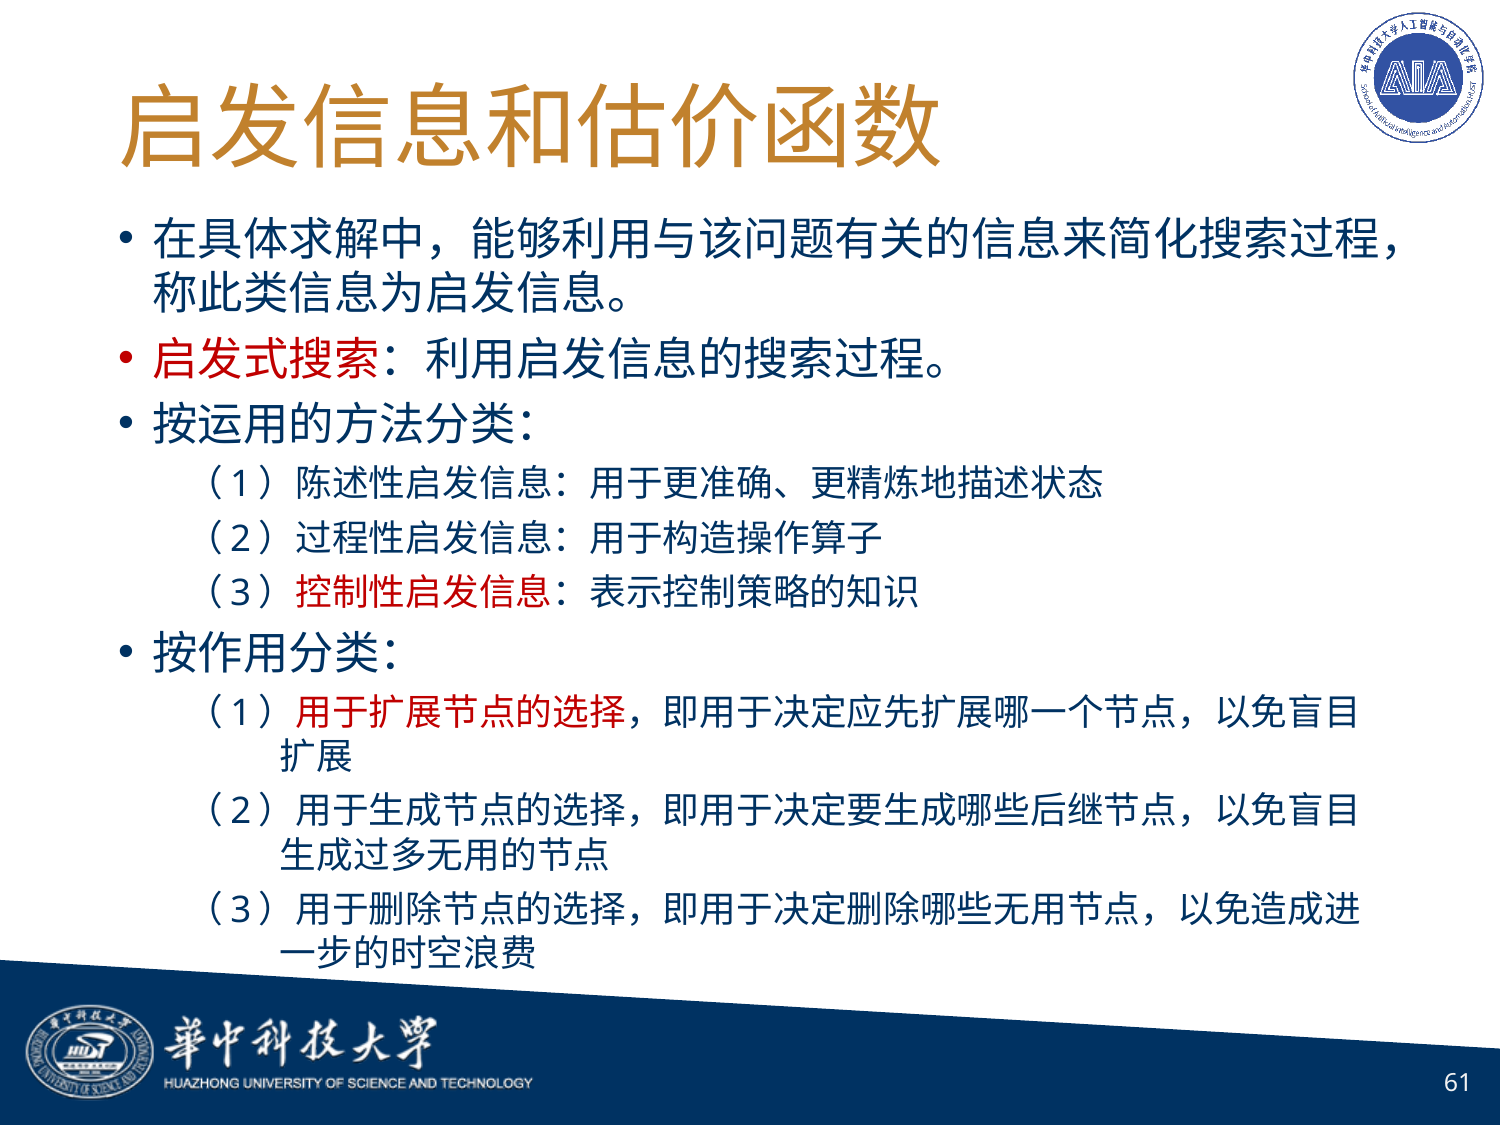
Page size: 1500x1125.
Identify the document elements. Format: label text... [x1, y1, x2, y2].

title 启发信息和估价函数 [103, 59, 1397, 202]
list 在具体求解中，能够利用与该问题有关的信息来简化搜索过程，称此类信息为启发信息。 启发式搜索：利用启发信息的搜索过程。 按运用的方法分类： （1）陈述性启发信息：用于更准确、更精炼地描述状态 （2）过程性启发信息：用于构造操作算子 （3）控制性启发信息：表示控制策略的知识 按作用分类： （1）用于扩展节点的选择，即用于决定应先扩展哪一个节点，以免盲目扩展 （2）用于生成节点的选择，即用于决定要生成哪些后继节点，以免盲目生成过多无用的节点 （3）用于删除节点的选择，即用于决定删除哪些无用节点，以免造成进一步的时空浪费 [103, 202, 1397, 991]
picture [1325, 0, 1500, 153]
picture [20, 996, 569, 1108]
slide_number 61 [1332, 1054, 1488, 1114]
